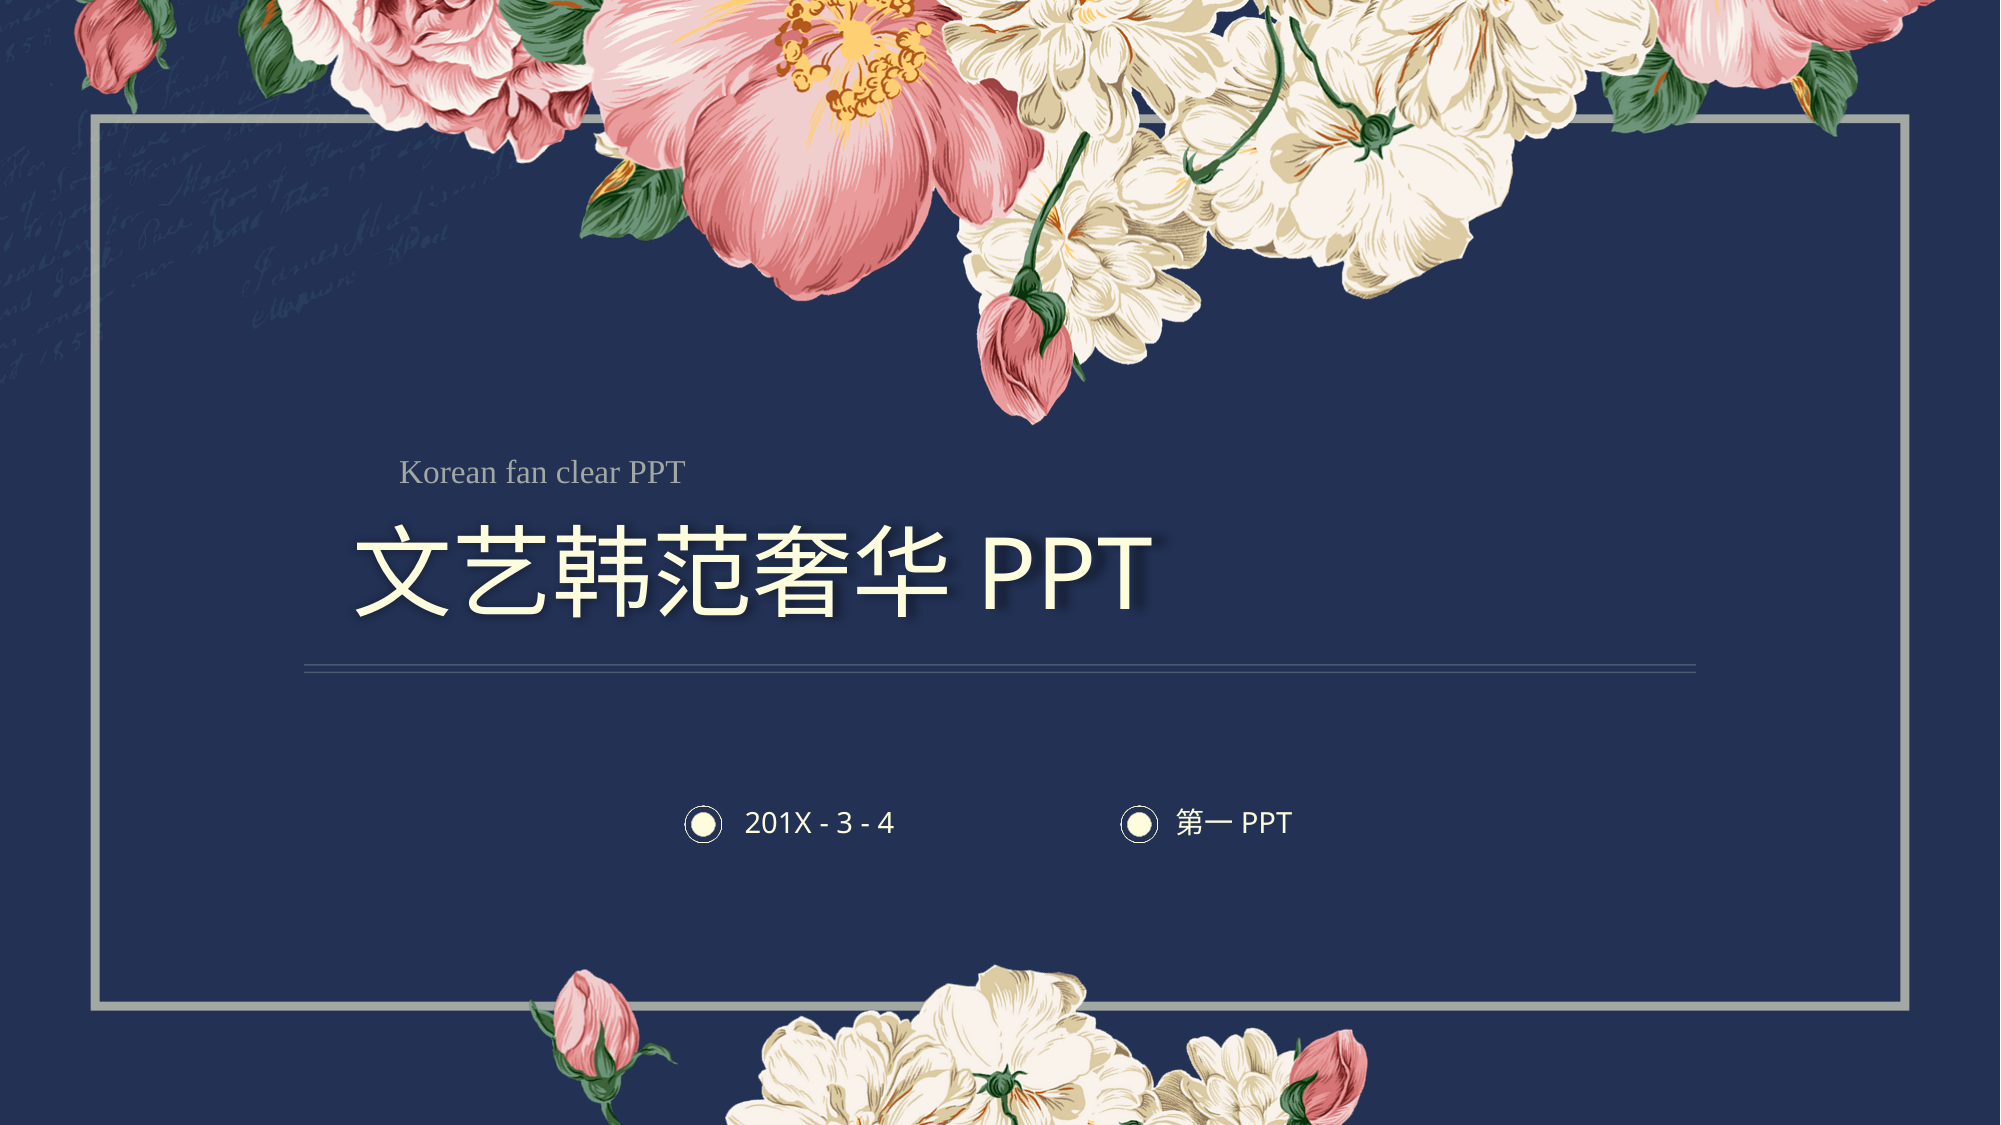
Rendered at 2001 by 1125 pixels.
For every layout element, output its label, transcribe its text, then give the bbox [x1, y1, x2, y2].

picture [0, 0, 2001, 1125]
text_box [684, 796, 912, 848]
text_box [304, 664, 1696, 673]
text_box 文艺韩范奢华PPT [337, 501, 1663, 637]
text_box Korean fan clear PPT [384, 442, 1616, 494]
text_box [1120, 796, 1305, 848]
